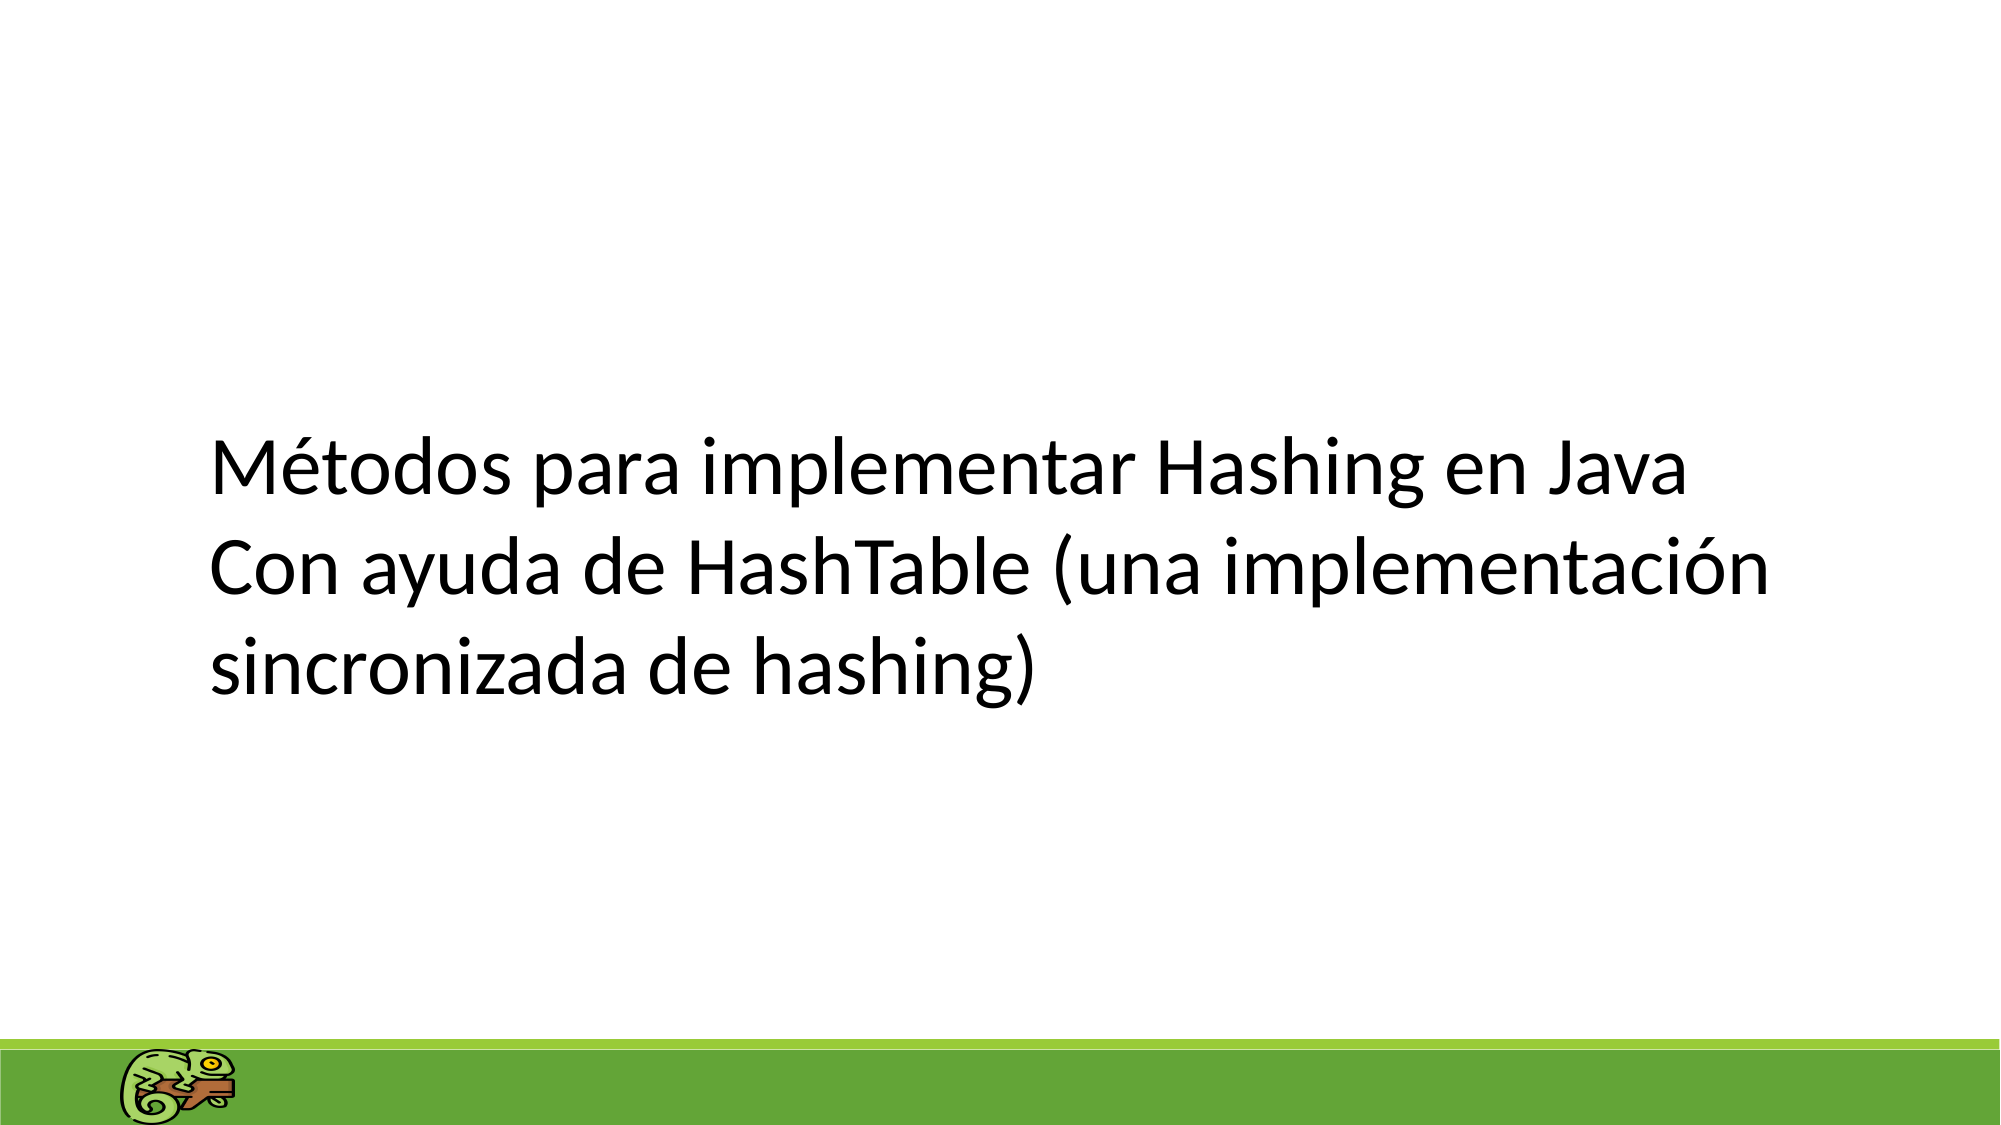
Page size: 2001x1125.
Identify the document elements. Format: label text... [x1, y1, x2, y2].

text_box Métodos para implementar Hashing en Java Con ayuda de HashTable (una implementación sincronizada de hashing) [194, 403, 1806, 719]
picture [120, 1049, 235, 1125]
